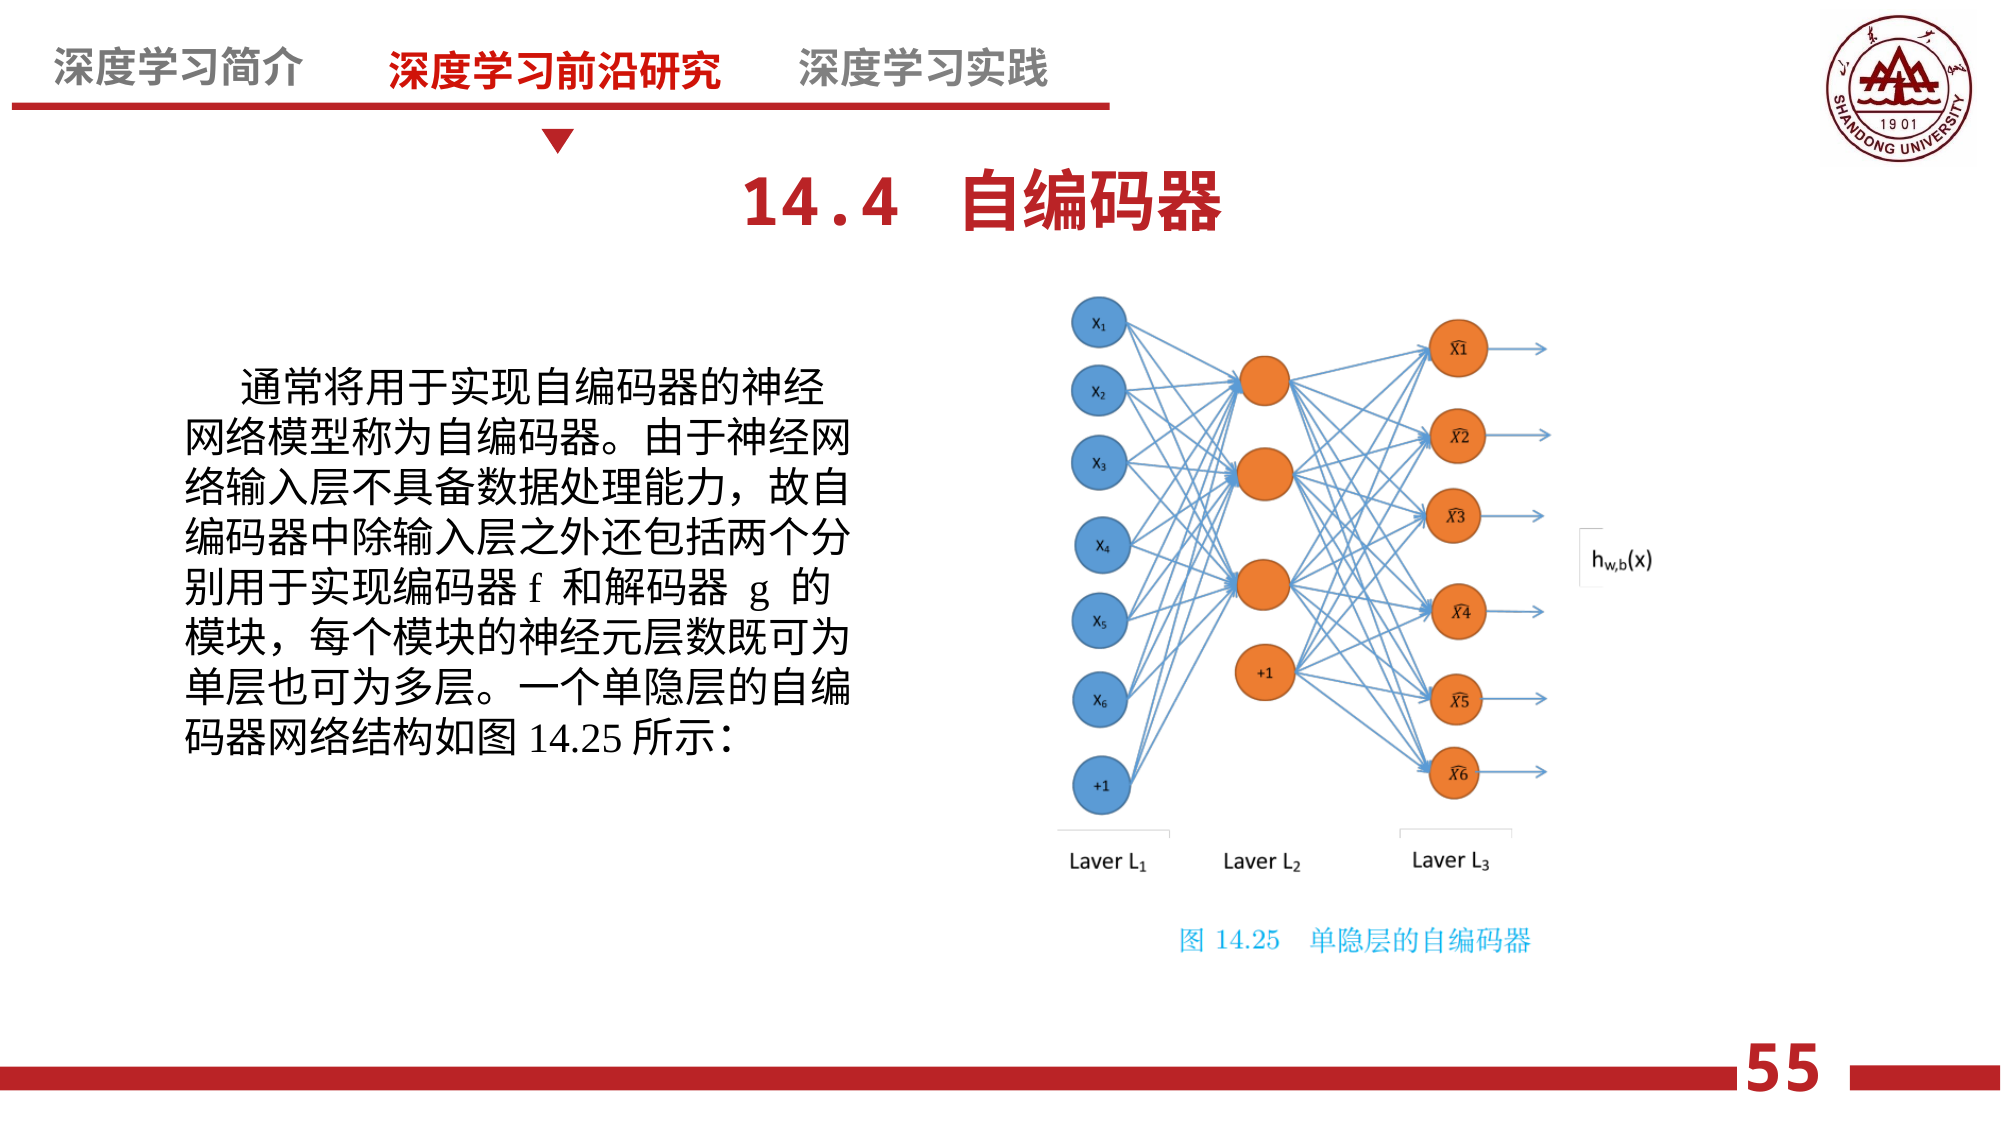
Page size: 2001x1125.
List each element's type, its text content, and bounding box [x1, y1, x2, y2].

text_box 14.4 自编码器 [725, 151, 1239, 247]
picture [1820, 9, 1977, 167]
picture [999, 270, 1695, 974]
text_box 通常将用于实现自编码器的神经网络模型称为自编码器。由于神经网络输入层不具备数据处理能力，故自编码器中除输入层之外还包括两个分别用于实现编码器f 和解码器 g 的模块，每个模块的神经元层数既可为单层也可为多层。一个单隐层的自编码器网络结构如图14.25所示： [169, 352, 875, 768]
